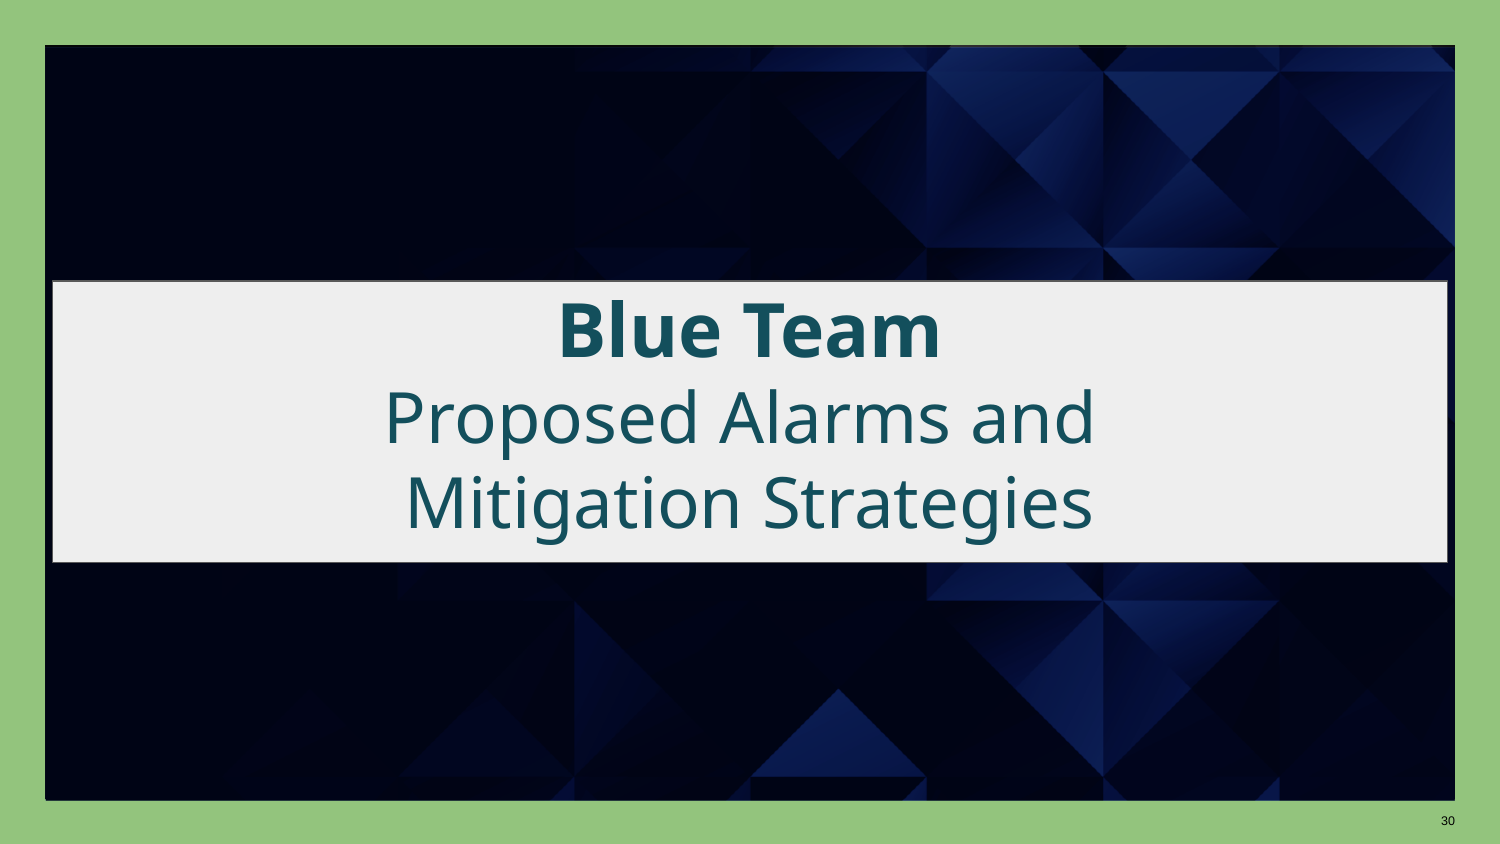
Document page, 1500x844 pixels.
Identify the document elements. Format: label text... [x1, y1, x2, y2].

picture [44, 45, 1456, 802]
text_box ‹#› [1411, 813, 1455, 831]
